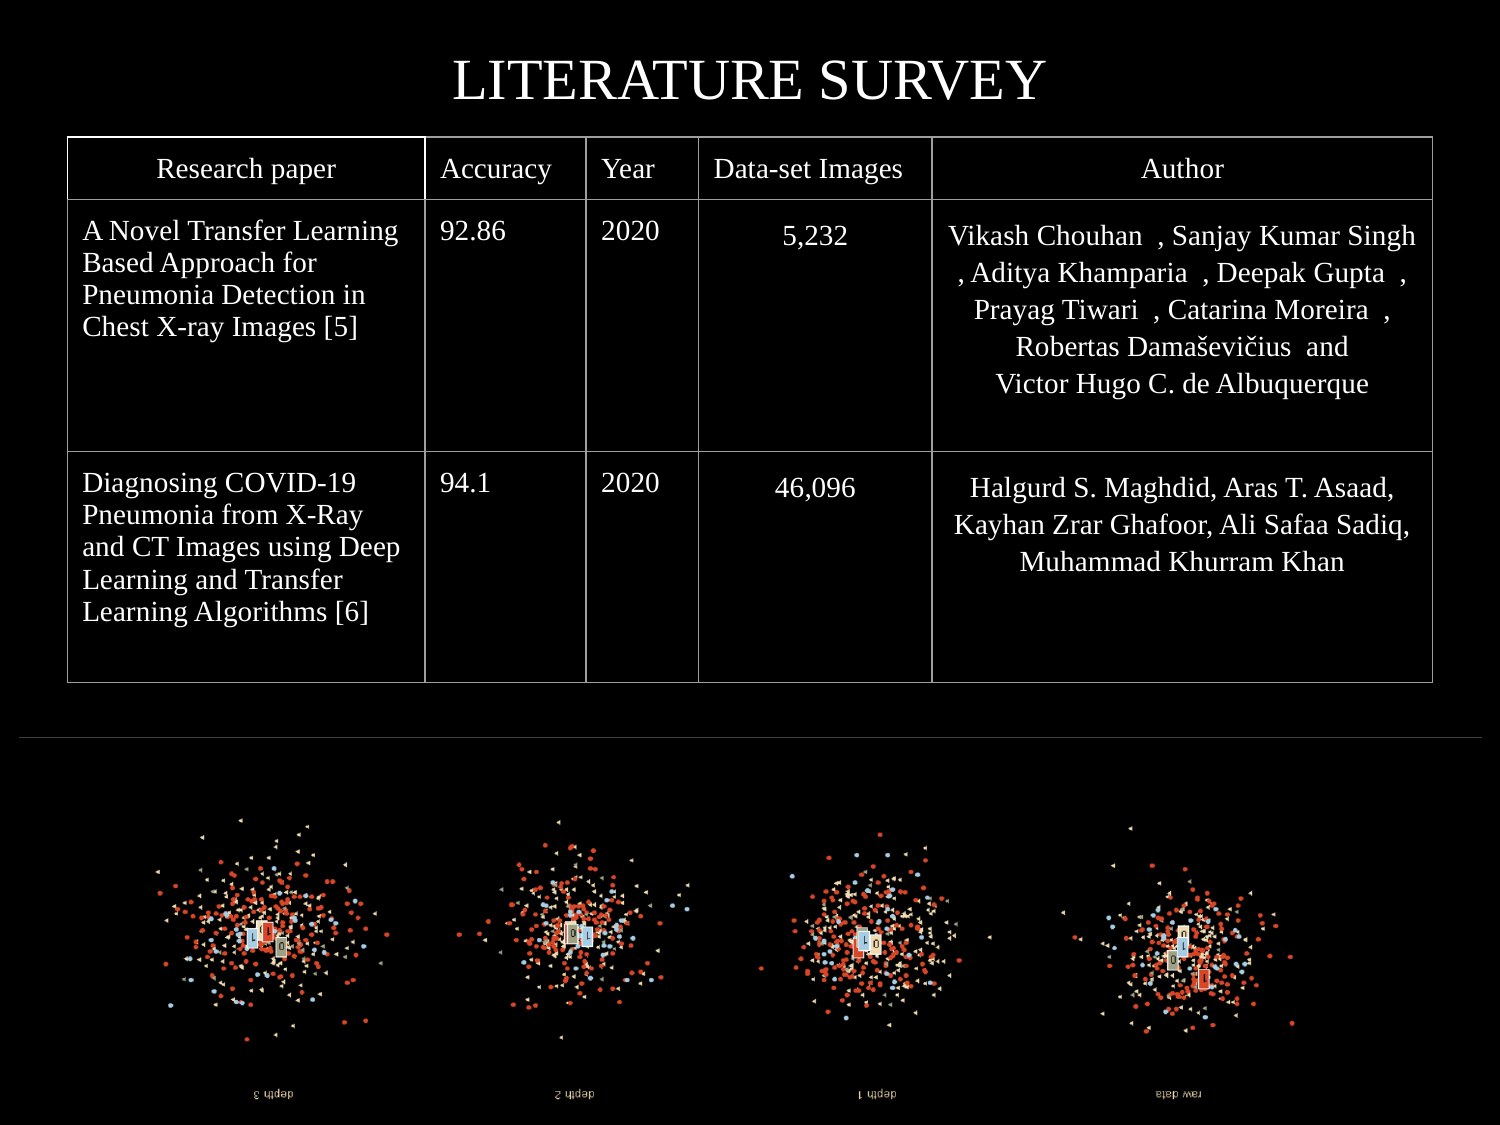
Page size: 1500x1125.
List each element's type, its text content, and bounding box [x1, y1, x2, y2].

table_header Author [933, 138, 1432, 199]
table_cell Vikash Chouhan , Sanjay Kumar Singh , Aditya Khamparia , Deepak Gupta , Prayag Tiwari , Catarina Moreira , Robertas Damaševičius and Victor Hugo C. de Albuquerque [933, 200, 1432, 451]
table_cell Diagnosing COVID-19 Pneumonia from X-Ray and CT Images using Deep Learning and Transfer Learning Algorithms [6] [68, 452, 424, 682]
table_header Data-set Images [699, 138, 931, 199]
table_header Year [587, 138, 698, 199]
picture [17, 737, 1483, 1109]
table_cell 2020 [587, 200, 698, 451]
table_cell 5,232 [699, 200, 931, 451]
title LITERATURE SURVEY [75, 45, 1425, 109]
table_cell 2020 [587, 452, 698, 682]
table_cell 46,096 [699, 452, 931, 682]
table_header Research paper [68, 138, 424, 199]
table_cell Halgurd S. Maghdid, Aras T. Asaad, Kayhan Zrar Ghafoor, Ali Safaa Sadiq, Muhammad Khurram Khan [933, 452, 1432, 682]
table_header Accuracy [426, 138, 585, 199]
table_cell 92.86 [426, 200, 585, 451]
table_cell 94.1 [426, 452, 585, 682]
table_cell A Novel Transfer Learning Based Approach for Pneumonia Detection in Chest X-ray Images [5] [68, 200, 424, 451]
